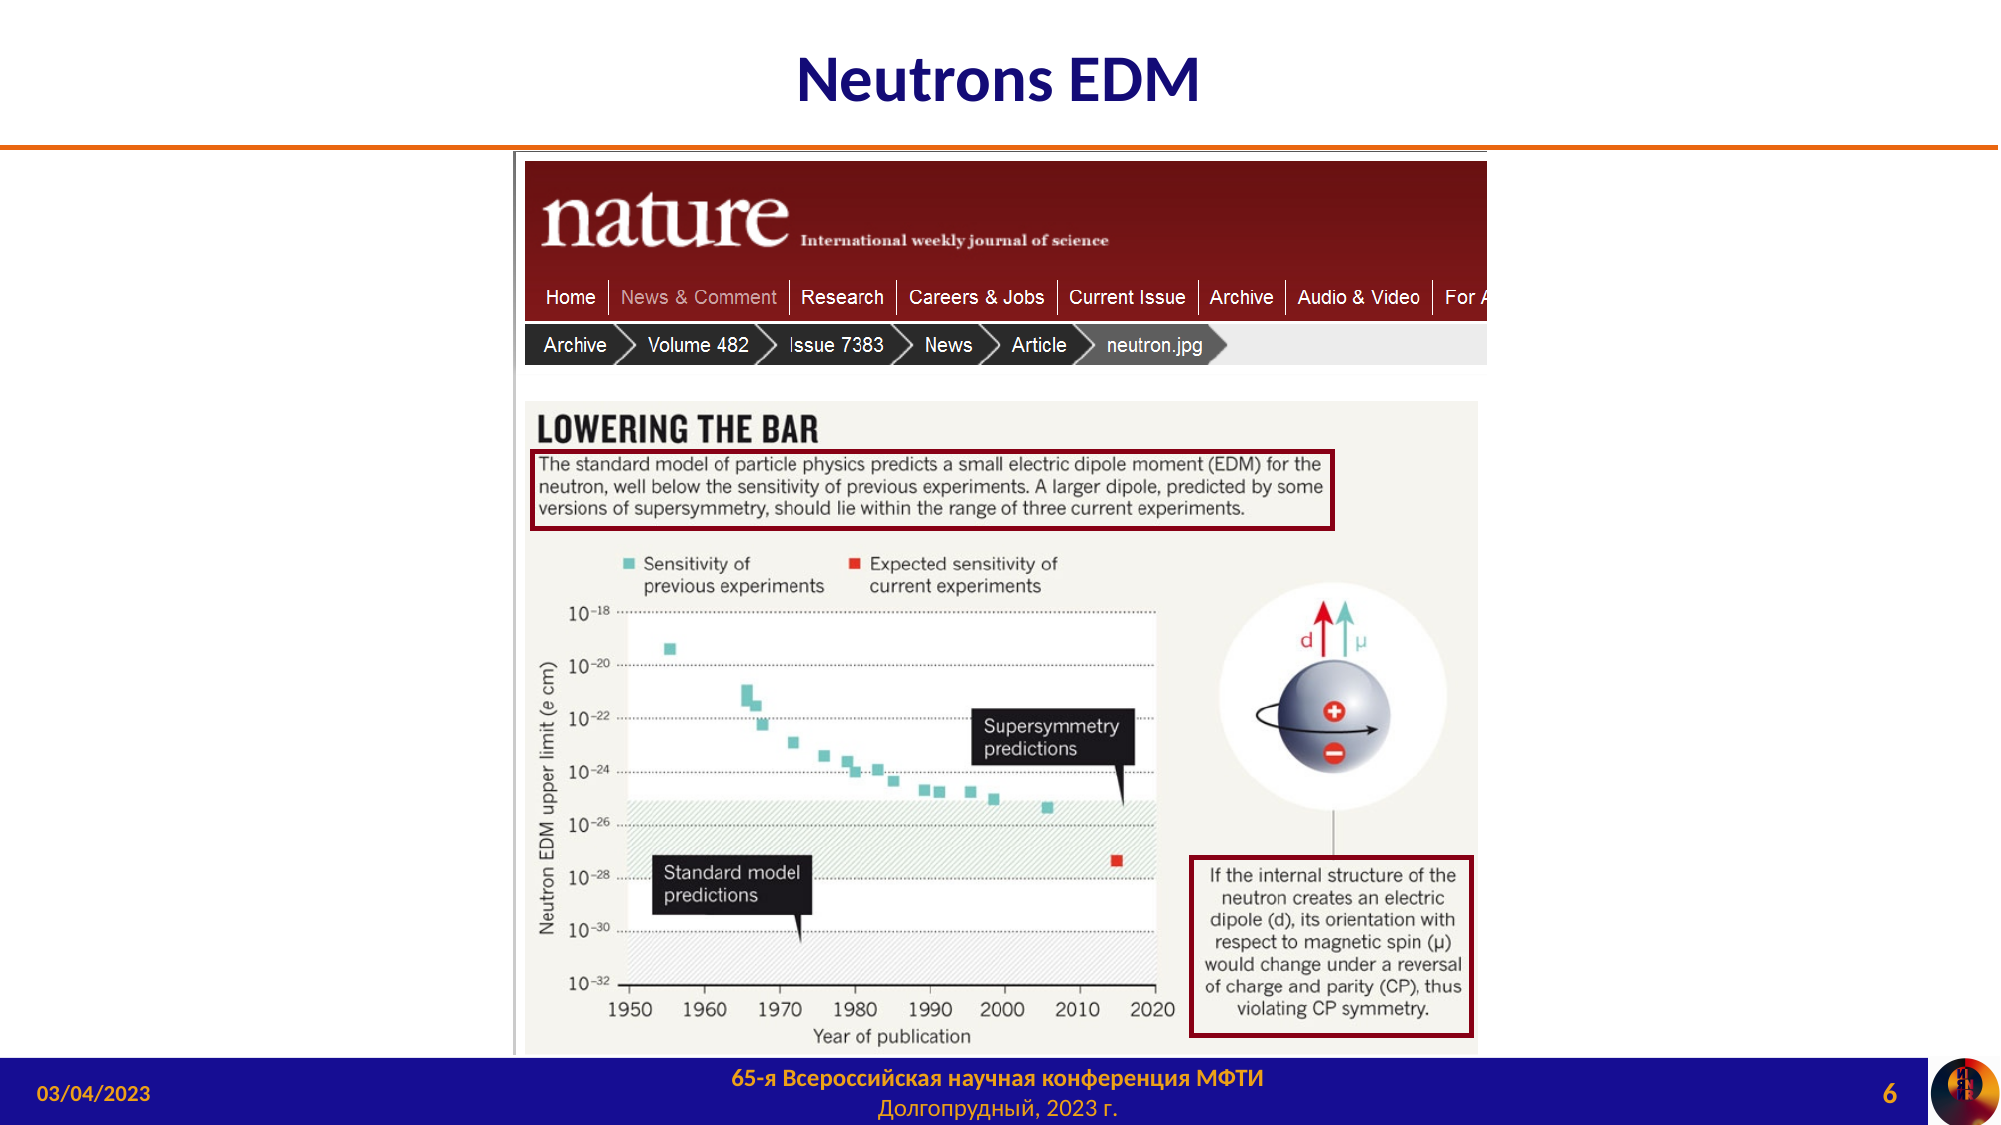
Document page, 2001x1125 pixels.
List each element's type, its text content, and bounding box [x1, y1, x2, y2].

picture [1927, 1056, 2000, 1125]
picture [513, 151, 1487, 1055]
text_box Neutrons EDM [0, 36, 1998, 124]
text_box 65-я Всероссийская научная конференция МФТИ Долгопрудный, 2023 г. [0, 1054, 1999, 1125]
